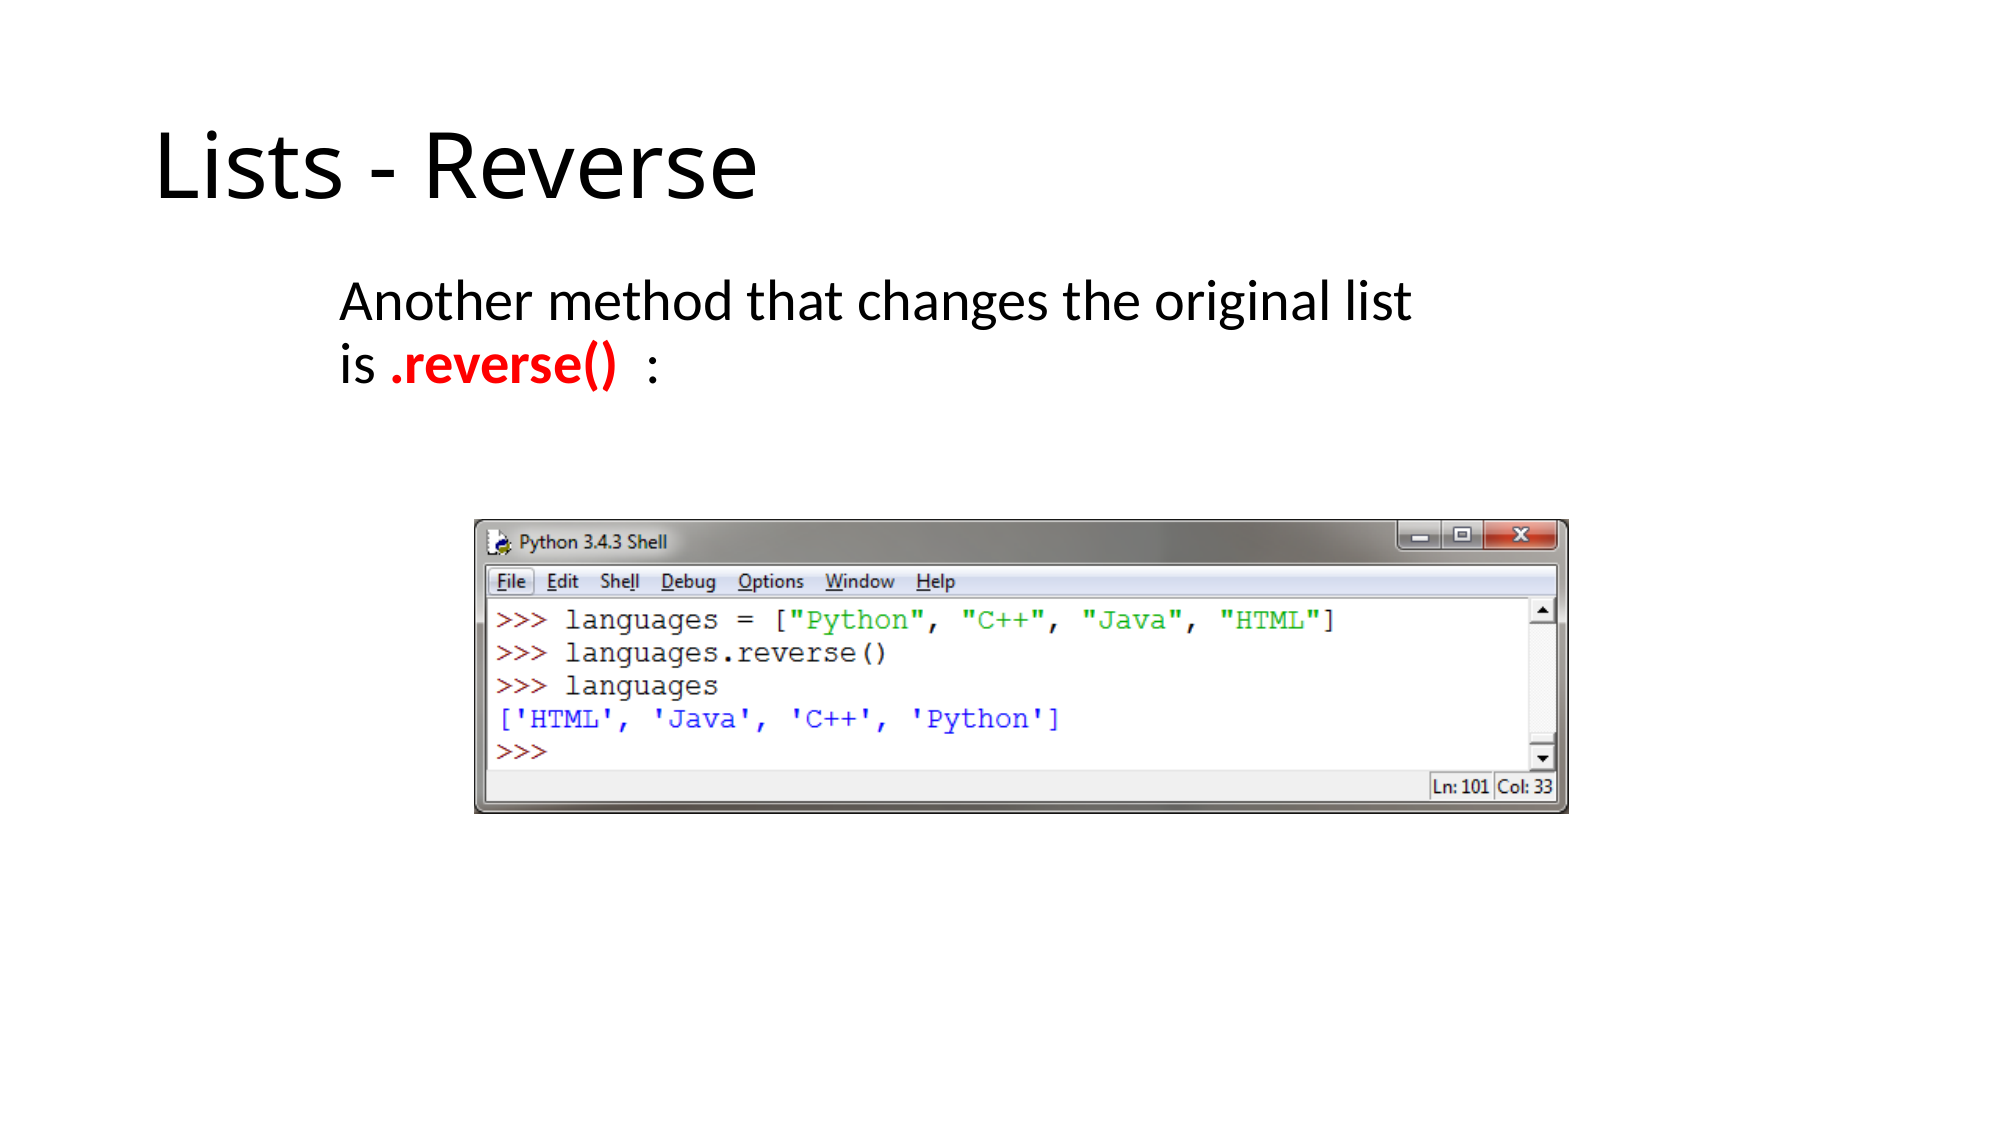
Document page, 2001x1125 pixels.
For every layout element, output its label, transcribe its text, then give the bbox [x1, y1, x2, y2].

list Another method that changes the original list is .reverse() : [324, 262, 1675, 1050]
picture [474, 519, 1569, 814]
title Lists - Reverse [137, 59, 1863, 278]
